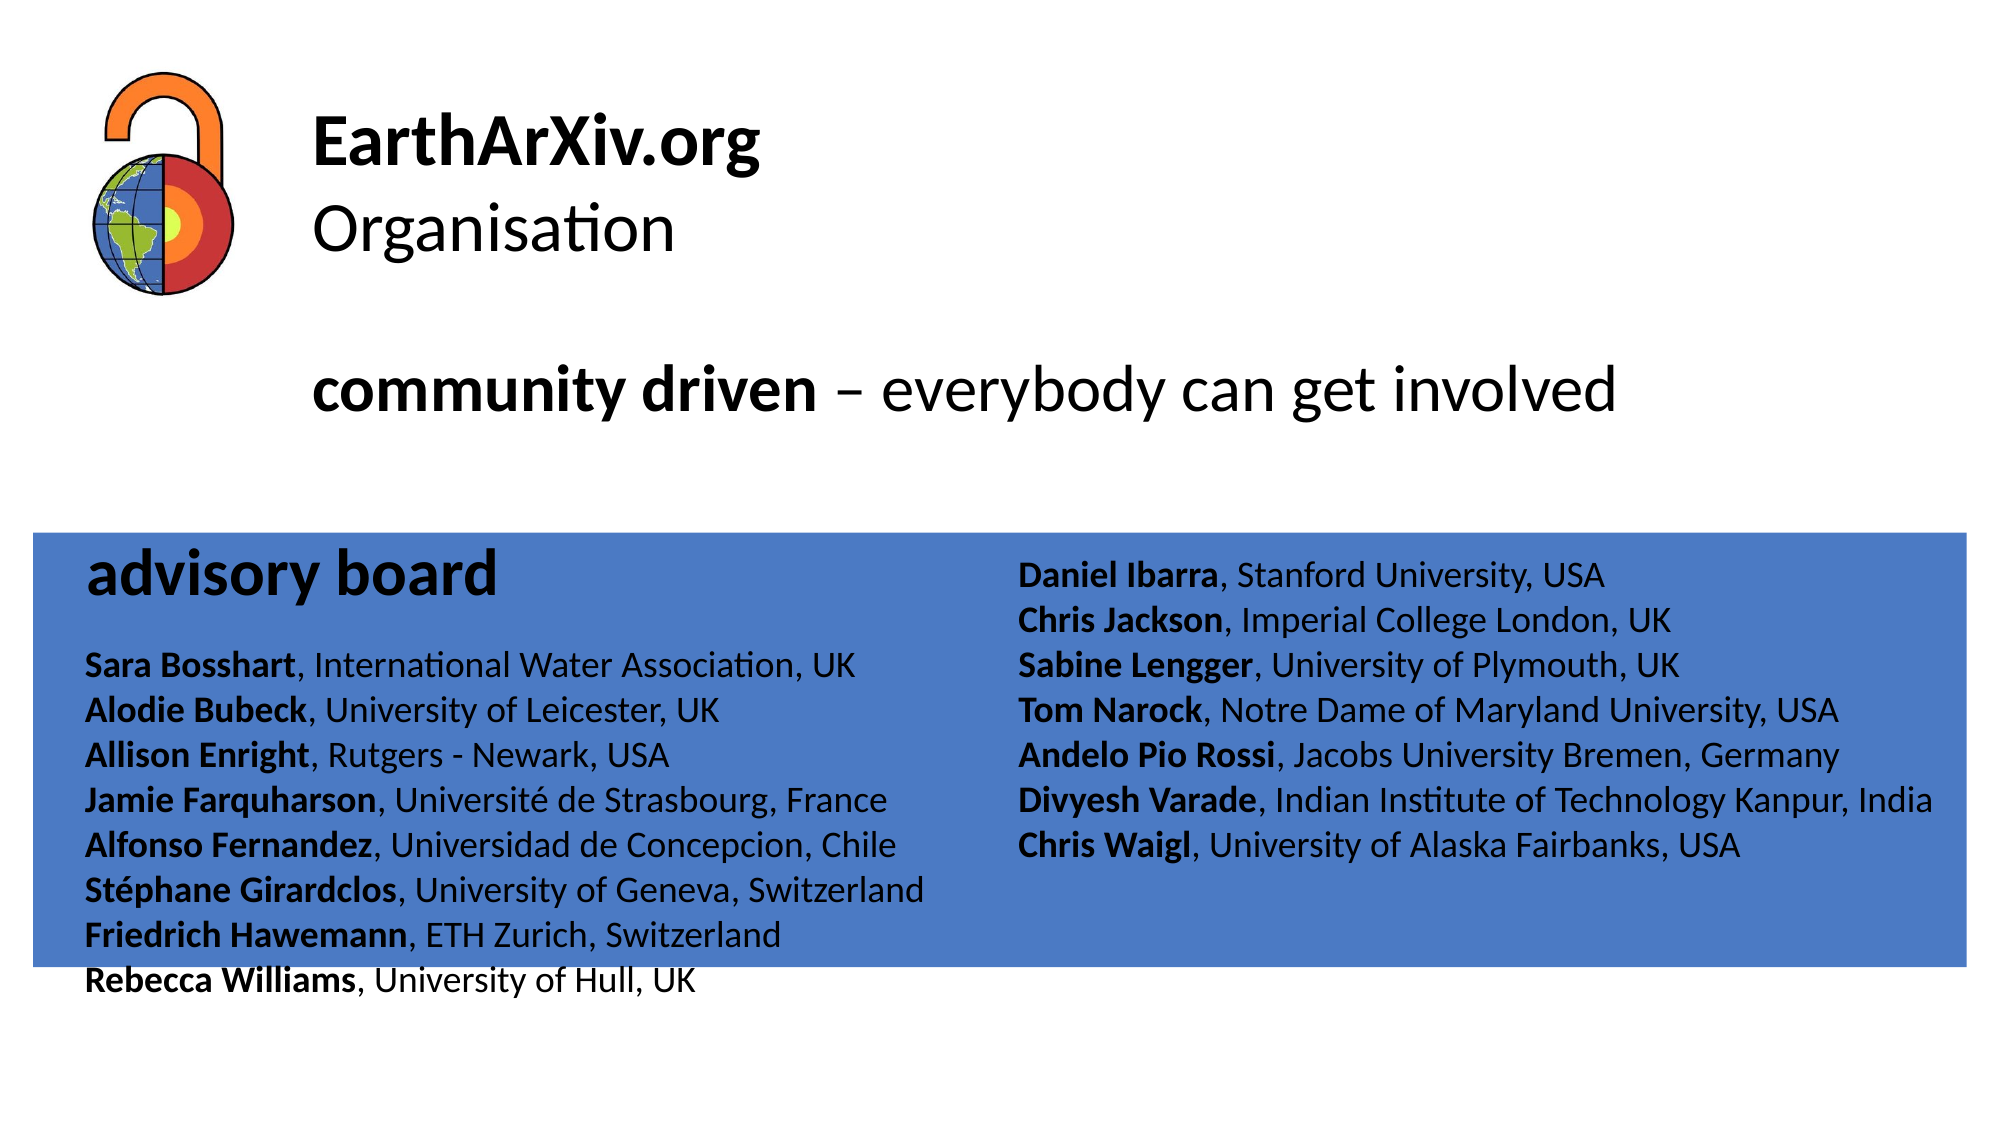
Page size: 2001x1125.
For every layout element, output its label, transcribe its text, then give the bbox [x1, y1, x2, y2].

picture [69, 64, 265, 300]
text_box advisory board [71, 521, 610, 661]
text_box [610, 532, 1968, 968]
text_box community driven – everybody can get involved [297, 337, 1897, 513]
text_box [32, 532, 71, 968]
text_box EarthArXiv.org Organisation [297, 83, 1897, 273]
text_box Sara Bosshart, International Water Association, UK Alodie Bubeck, University of Leicester, UK Allison Enright, Rutgers - Newark, USA Jamie Farquharson, Université de Strasbourg, France Alfonso Fernandez, Universidad de Concepcion, Chile Stéphane Girardclos, University of Geneva, Switzerland Friedrich Hawemann, ETH Zurich, Switzerland Rebecca Williams, University of Hull, UK Daniel Ibarra, Stanford University, USA Chris Jackson, Imperial College London, UK Sabine Lengger, University of Plymouth, UK Tom Narock, Notre Dame of Maryland University, USA Andelo Pio Rossi, Jacobs University Bremen, Germany Divyesh Varade, Indian Institute of Technology Kanpur, India Chris Waigl, University of Alaska Fairbanks, USA [69, 543, 1967, 1012]
